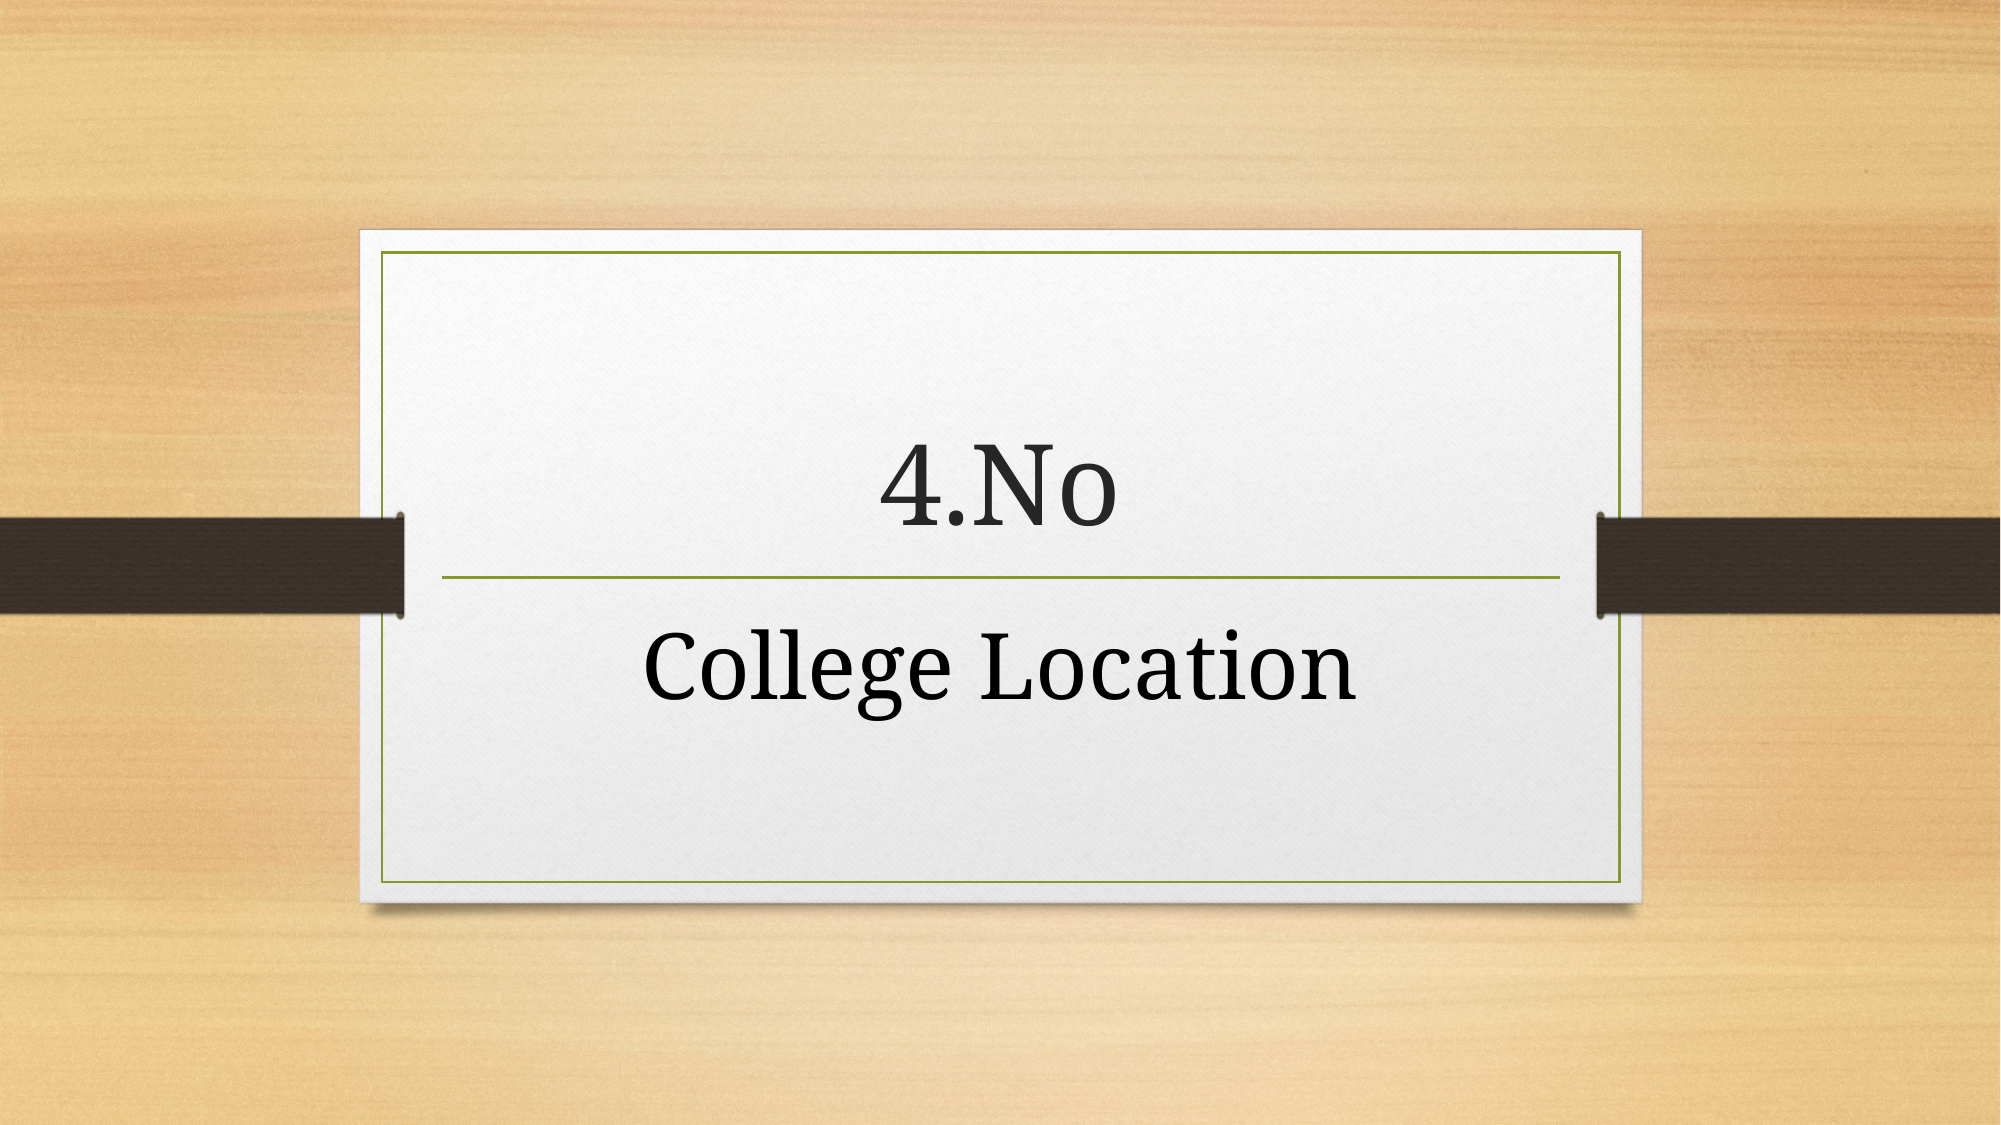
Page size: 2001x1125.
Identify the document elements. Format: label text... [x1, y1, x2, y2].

subtitle College Location [441, 600, 1560, 817]
picture [0, 0, 2001, 1125]
title 4.No [441, 306, 1560, 556]
